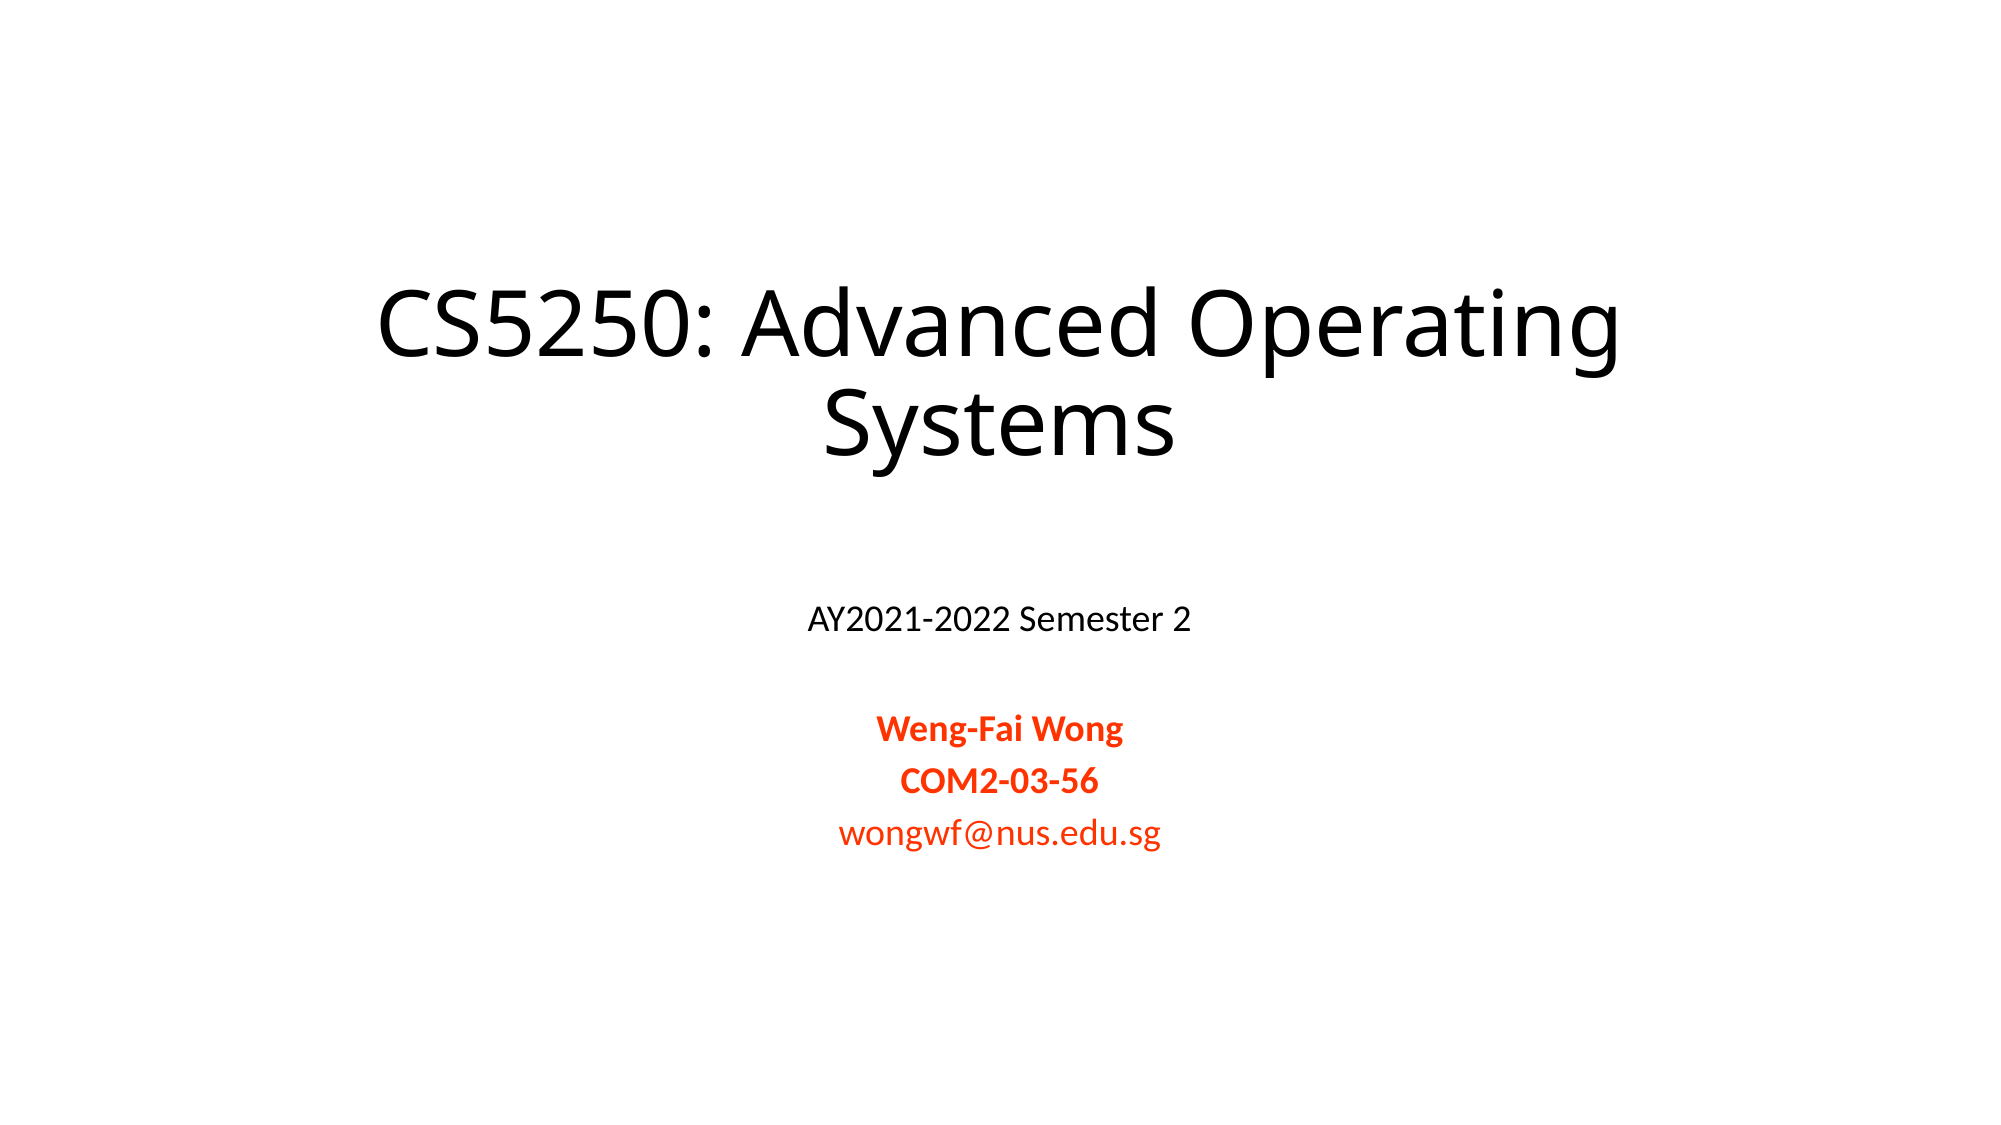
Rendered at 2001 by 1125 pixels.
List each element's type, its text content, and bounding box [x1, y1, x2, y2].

title CS5250: Advanced Operating Systems [249, 184, 1750, 483]
subtitle AY2021-2022 Semester 2 Weng-Fai Wong COM2-03-56 wongwf@nus.edu.sg [249, 590, 1750, 863]
